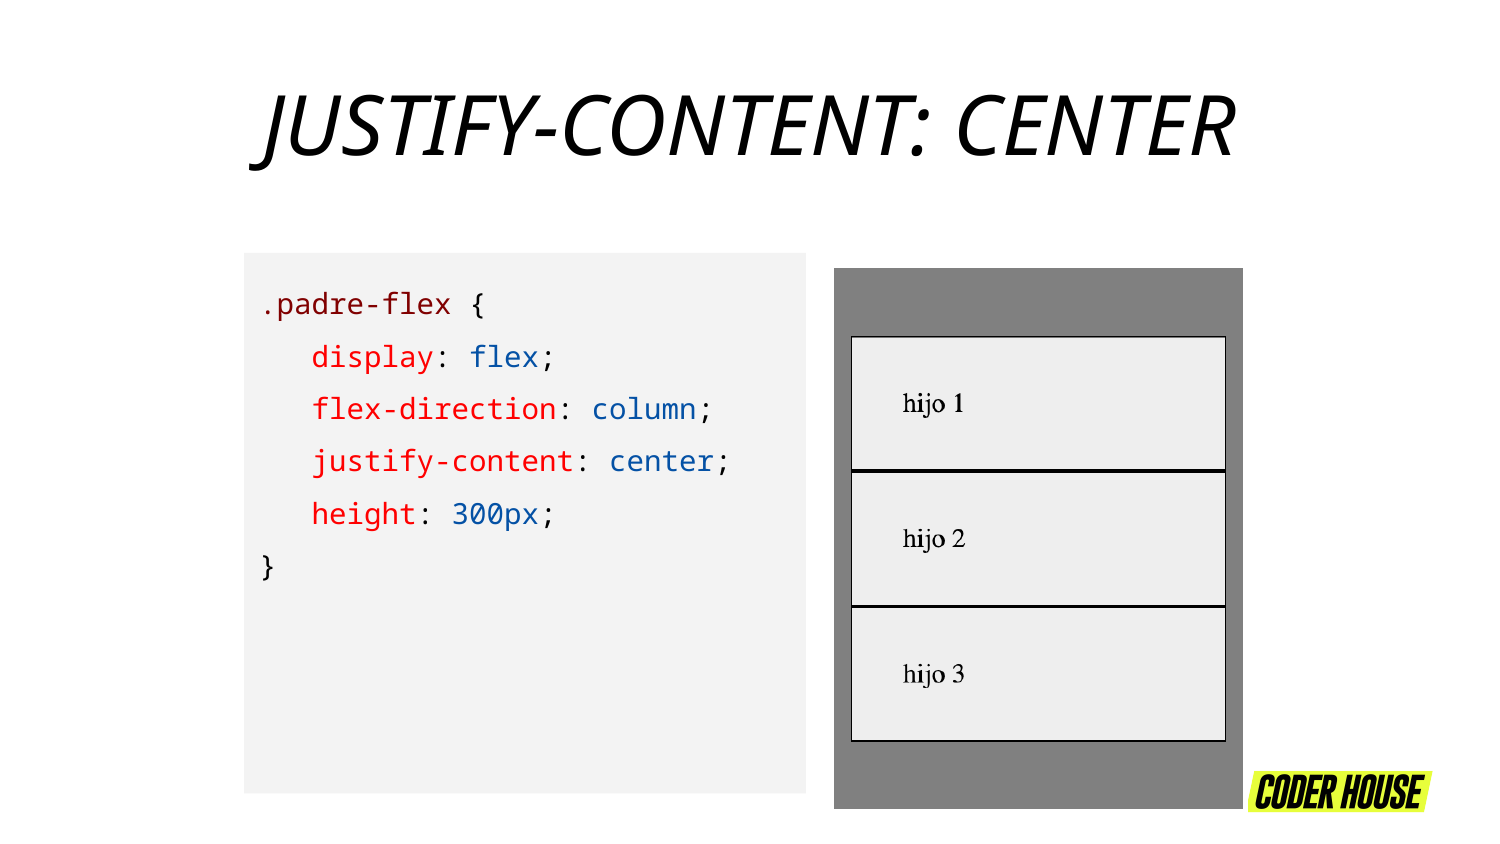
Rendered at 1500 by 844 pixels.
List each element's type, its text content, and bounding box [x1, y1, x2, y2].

text_box JUSTIFY-CONTENT: CENTER [165, 41, 1334, 237]
text_box .padre-flex { display: flex; flex-direction: column; justify-content: center; height: 300px; } [244, 252, 806, 794]
picture [830, 261, 1437, 819]
